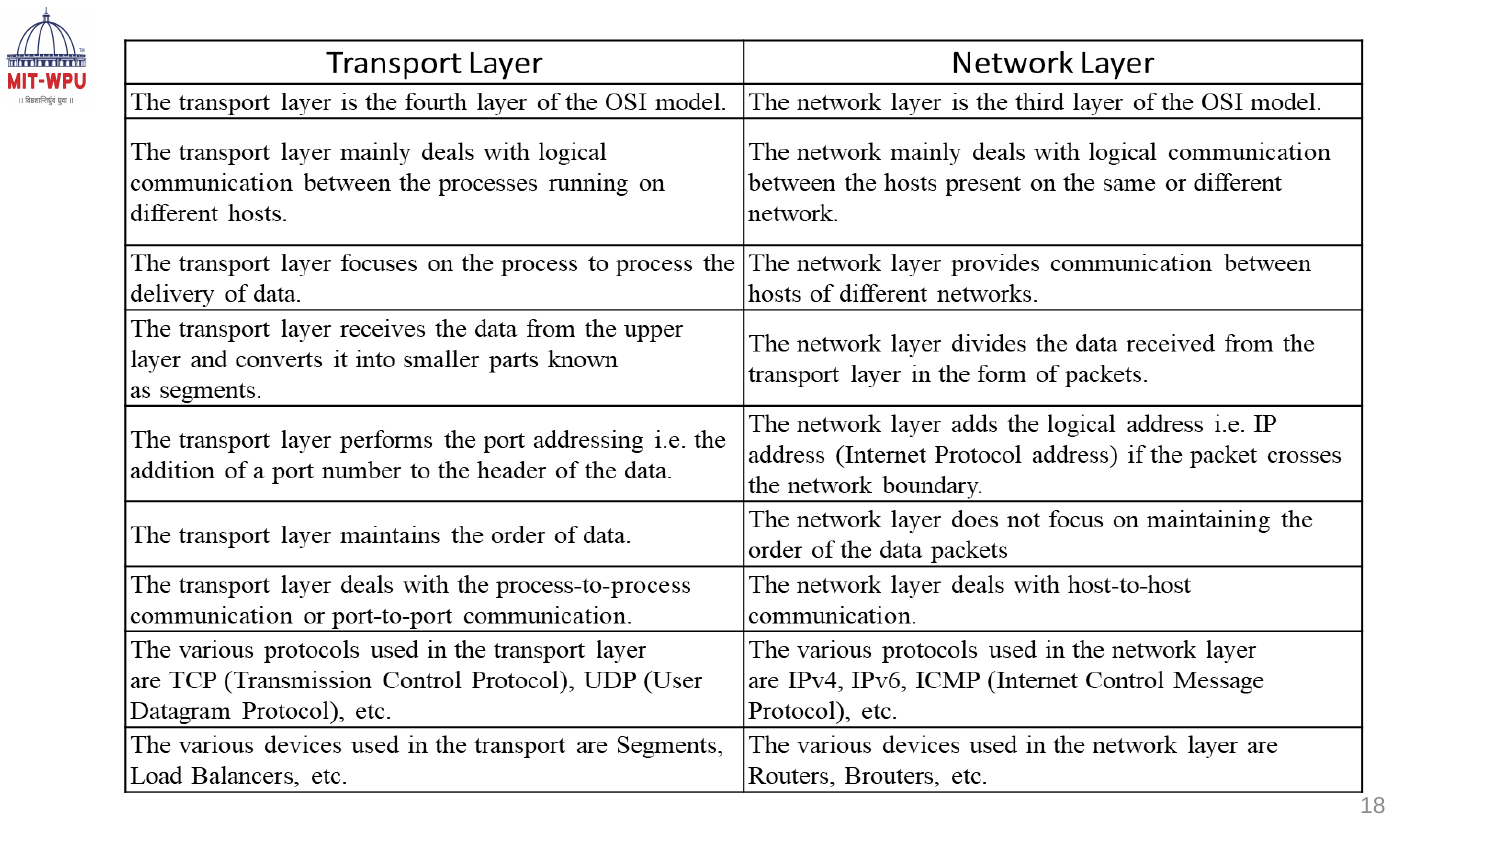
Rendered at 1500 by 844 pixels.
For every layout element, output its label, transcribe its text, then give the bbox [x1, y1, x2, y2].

picture [124, 31, 1364, 805]
slide_number 18 [1059, 782, 1397, 827]
picture [6, 7, 96, 106]
